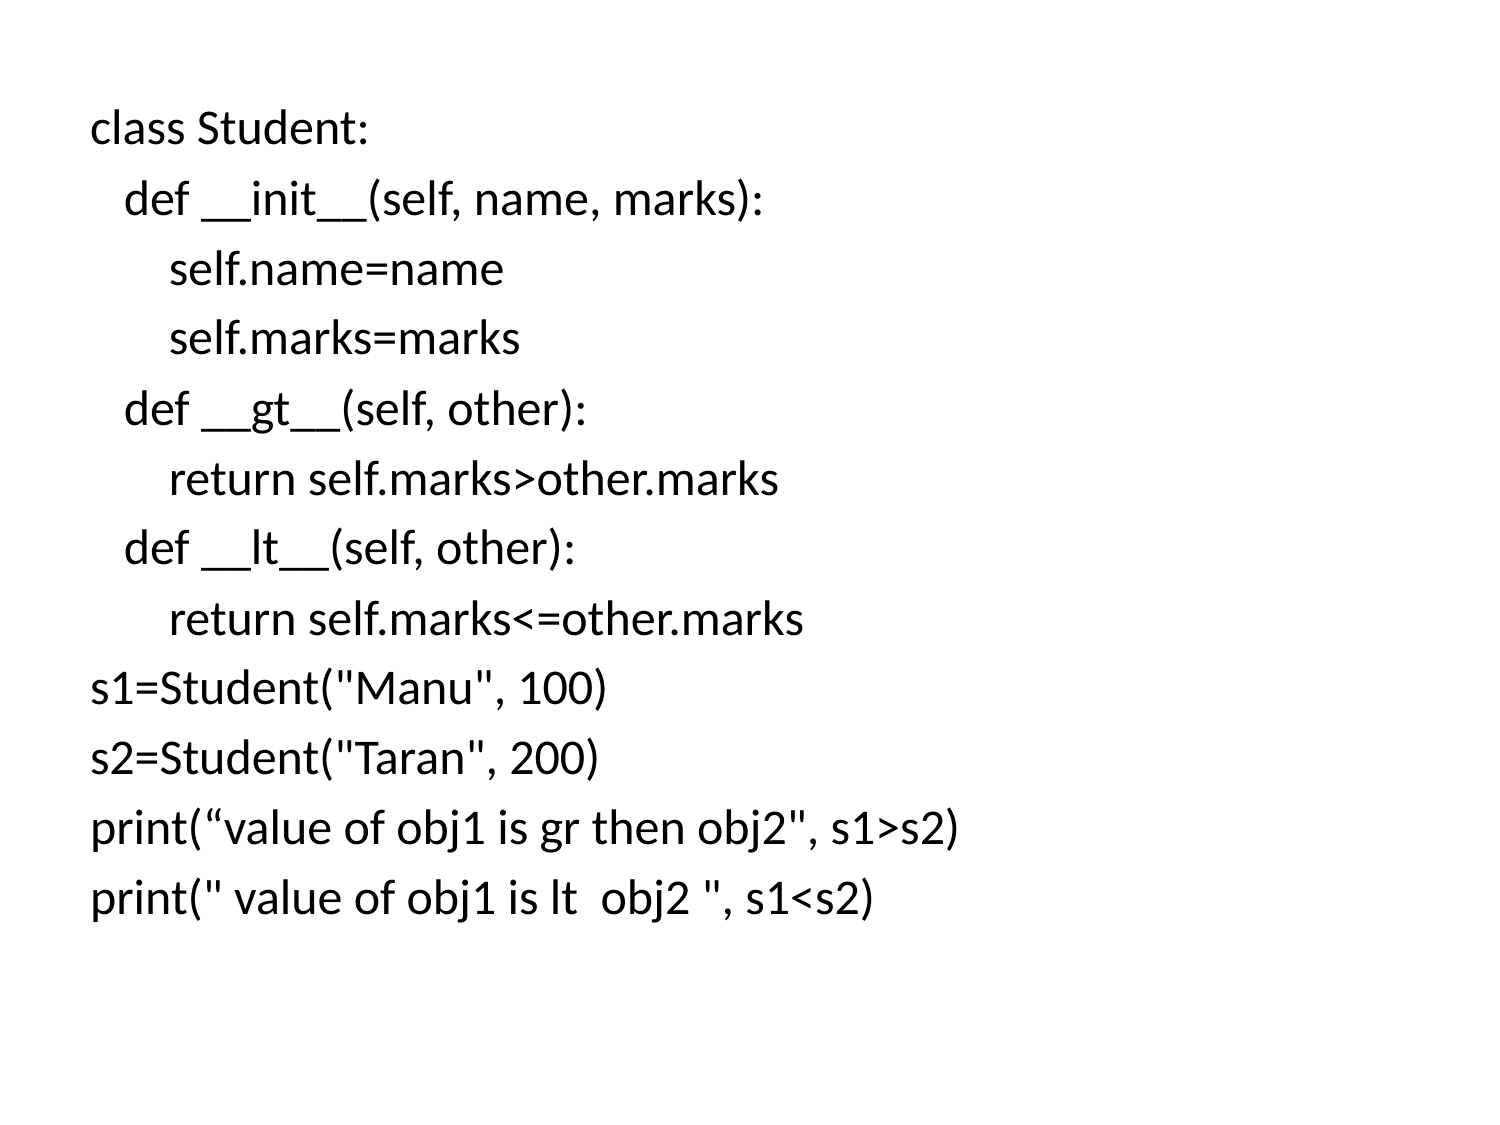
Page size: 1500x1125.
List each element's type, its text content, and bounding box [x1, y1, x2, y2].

list class Student: def __init__(self, name, marks): self.name=name self.marks=marks def __gt__(self, other): return self.marks>other.marks def __lt__(self, other): return self.marks<=other.marks s1=Student("Manu", 100) s2=Student("Taran", 200) print(“value of obj1 is gr then obj2", s1>s2) print(" value of obj1 is lt obj2 ", s1<s2) [75, 87, 1425, 1005]
